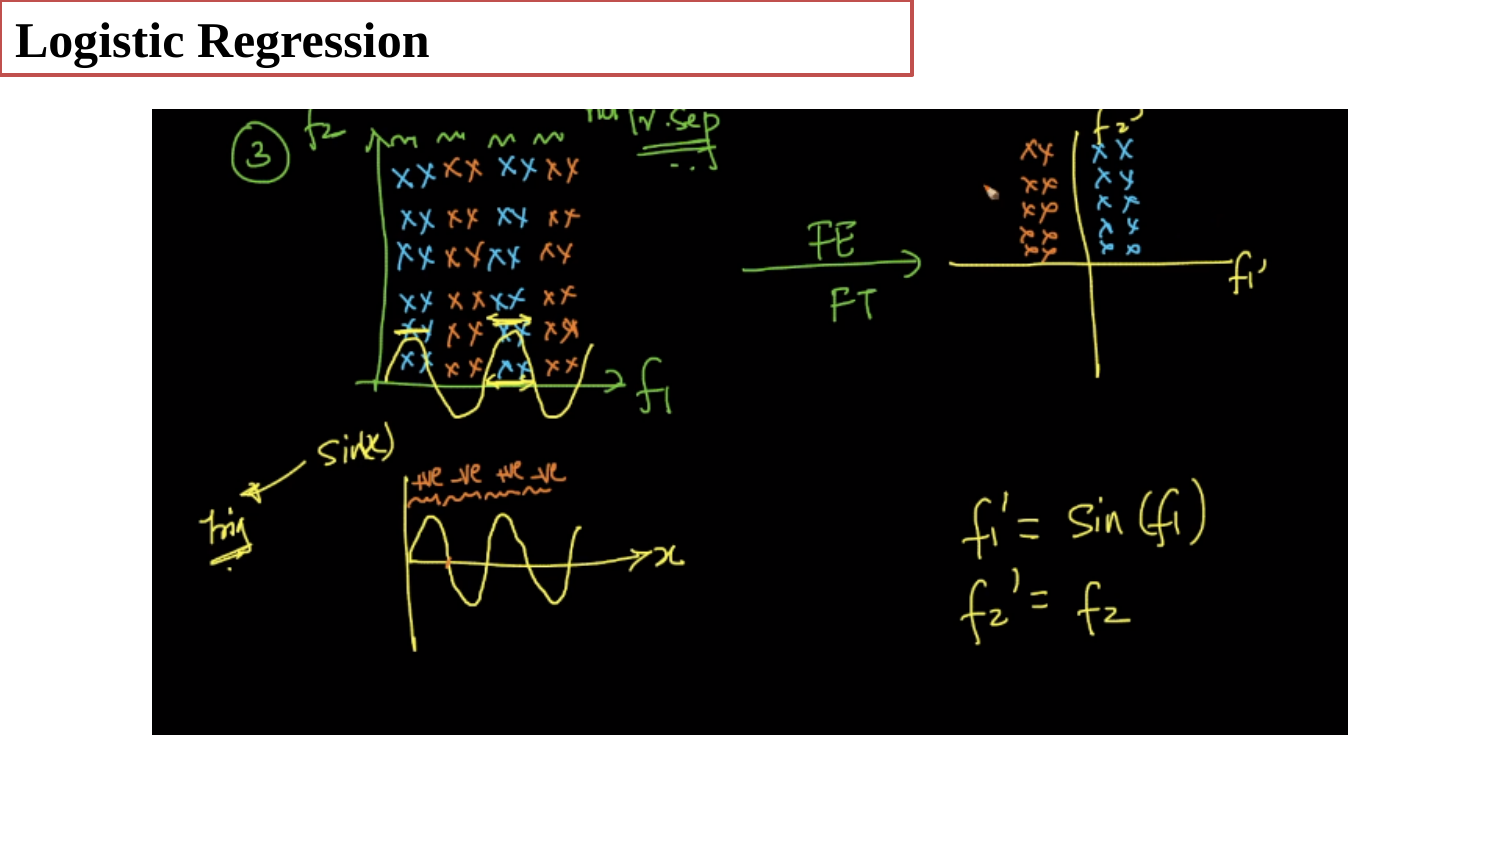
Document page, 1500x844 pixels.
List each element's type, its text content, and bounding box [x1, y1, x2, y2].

picture [152, 109, 1348, 735]
text_box Logistic Regression [0, 0, 914, 77]
